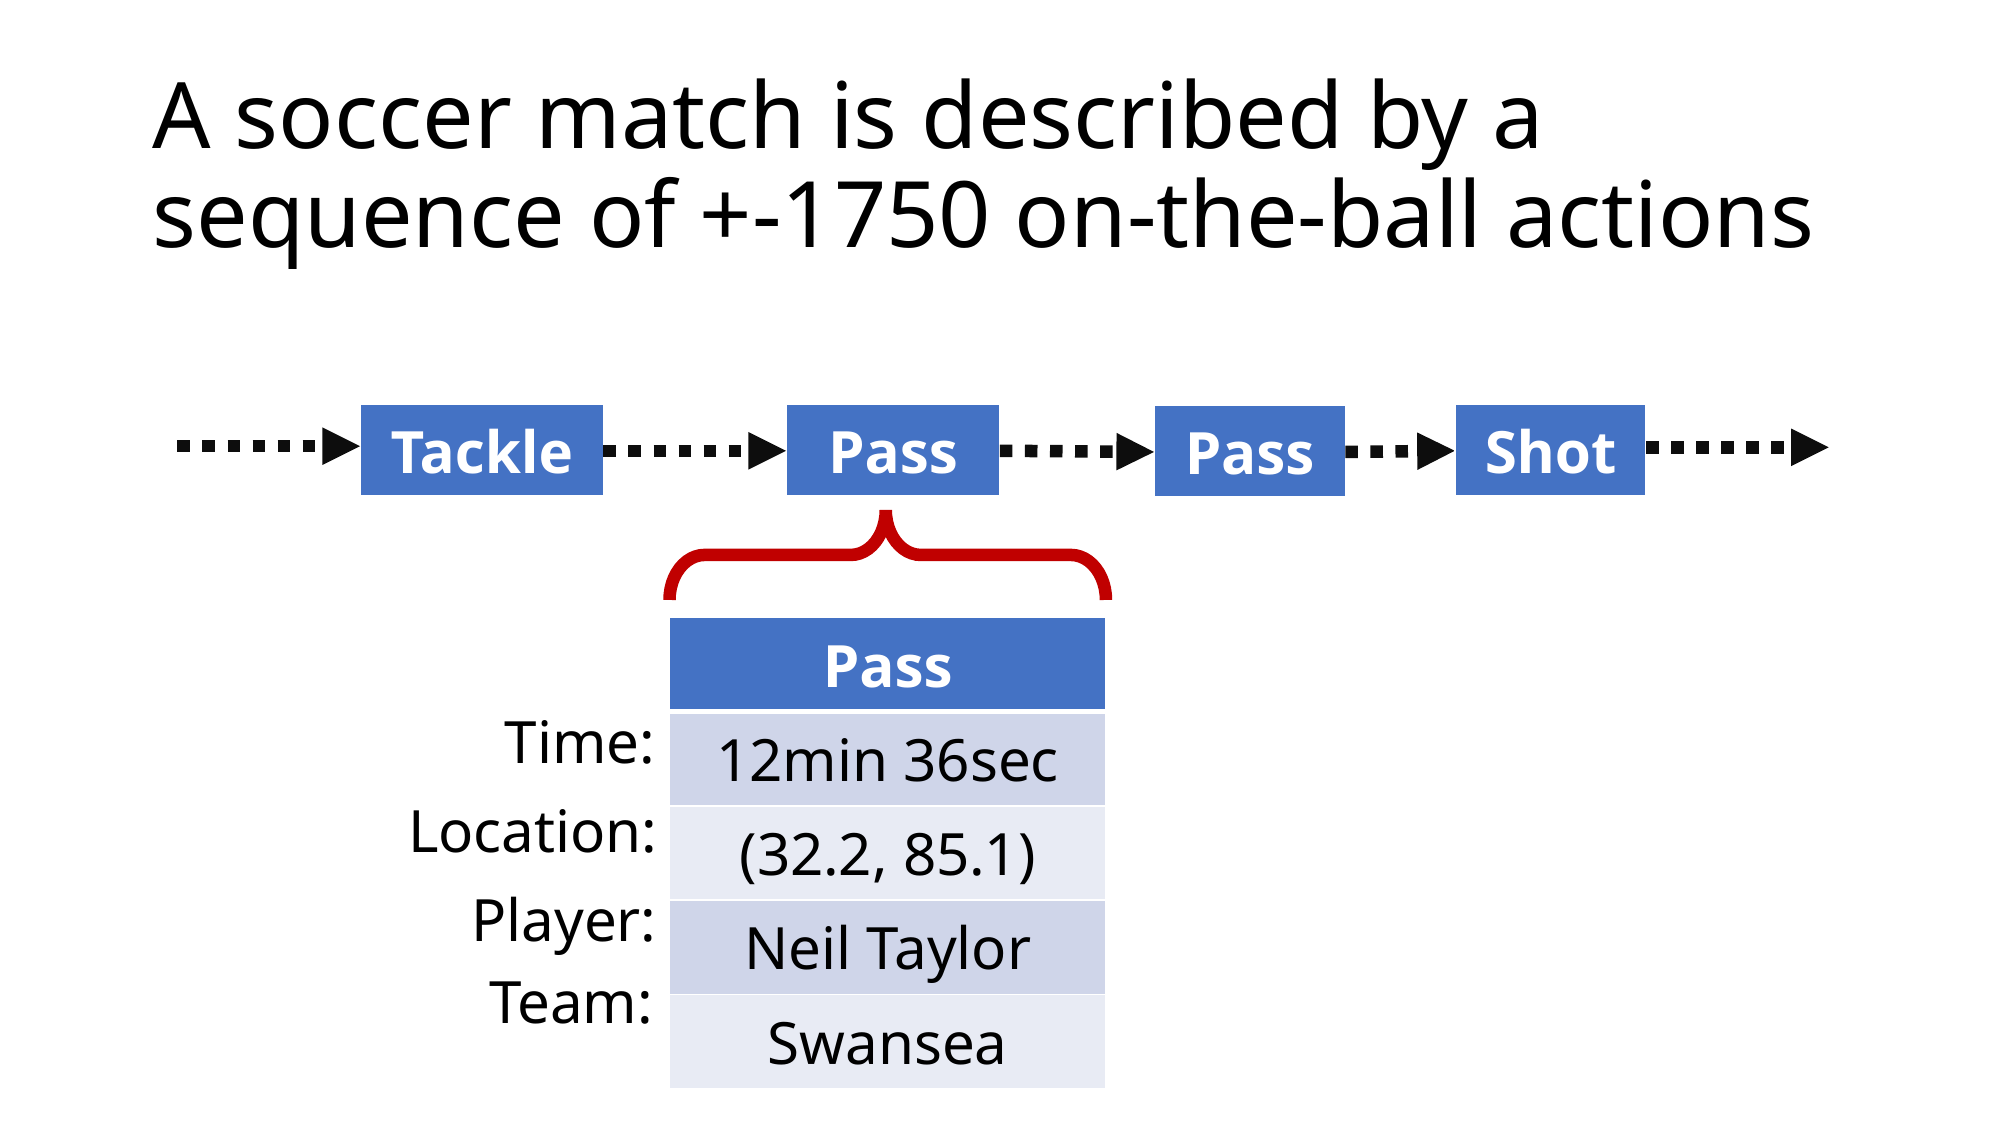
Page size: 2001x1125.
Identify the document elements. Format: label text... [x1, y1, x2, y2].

table_header Pass [1155, 406, 1345, 496]
table_cell Swansea [670, 995, 1105, 1088]
title A soccer match is described by a sequence of +-1750 on-the-ball actions [137, 59, 1863, 278]
text_box Location: [393, 786, 688, 872]
table_cell 12min 36sec [670, 714, 1105, 805]
table_cell Neil Taylor [684, 901, 1105, 994]
table_cell (32.2, 85.1) [670, 807, 1105, 899]
text_box [668, 509, 1107, 600]
table_header Tackle [361, 405, 603, 495]
text_box Team: [474, 958, 684, 1043]
table_header Pass [787, 405, 999, 495]
table_header Shot [1456, 405, 1645, 495]
table_header Pass [670, 618, 1105, 709]
text_box Player: [456, 875, 687, 961]
text_box Time: [490, 698, 686, 783]
